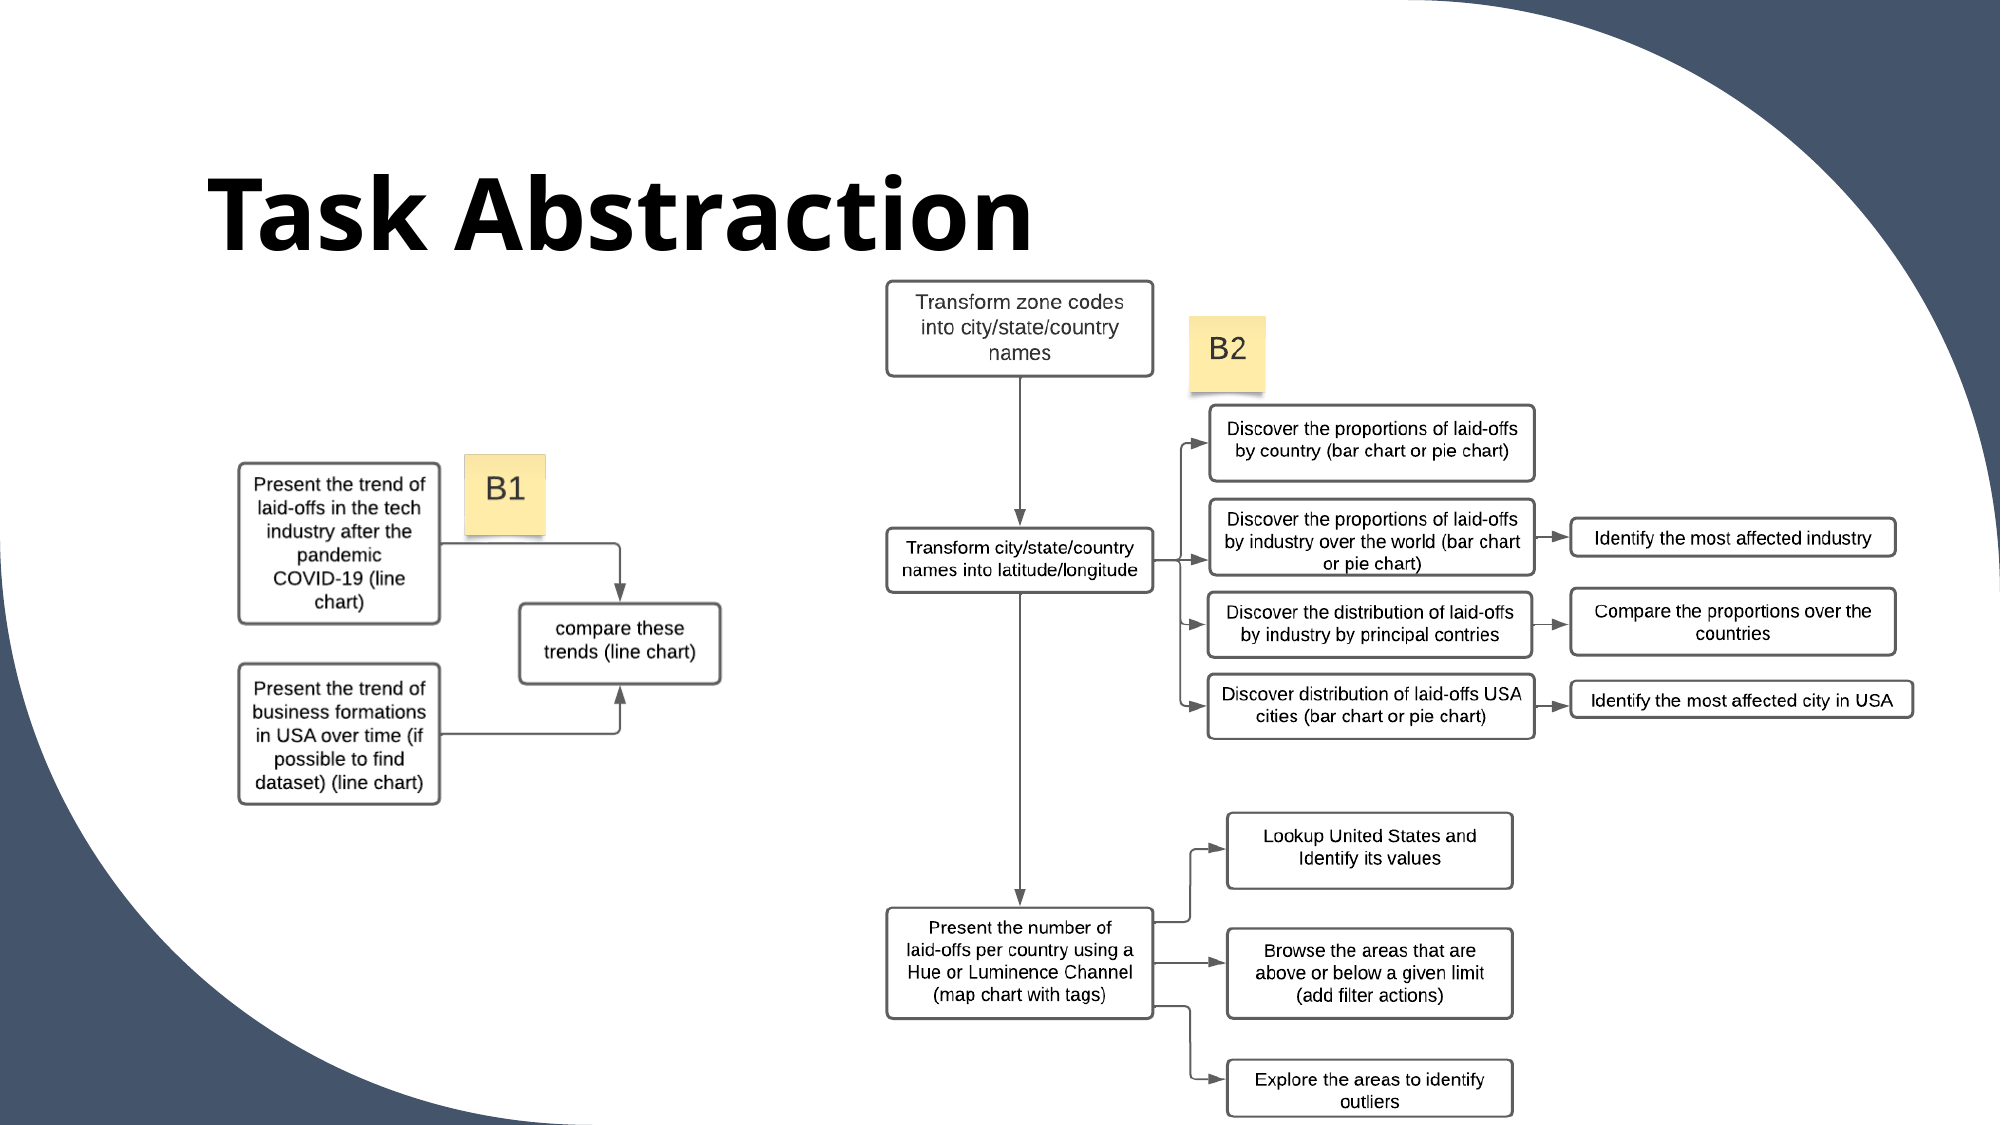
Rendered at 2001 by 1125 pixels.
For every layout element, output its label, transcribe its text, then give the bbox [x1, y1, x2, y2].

picture [879, 273, 1957, 1125]
picture [189, 395, 735, 830]
title Task Abstraction [191, 62, 1796, 280]
